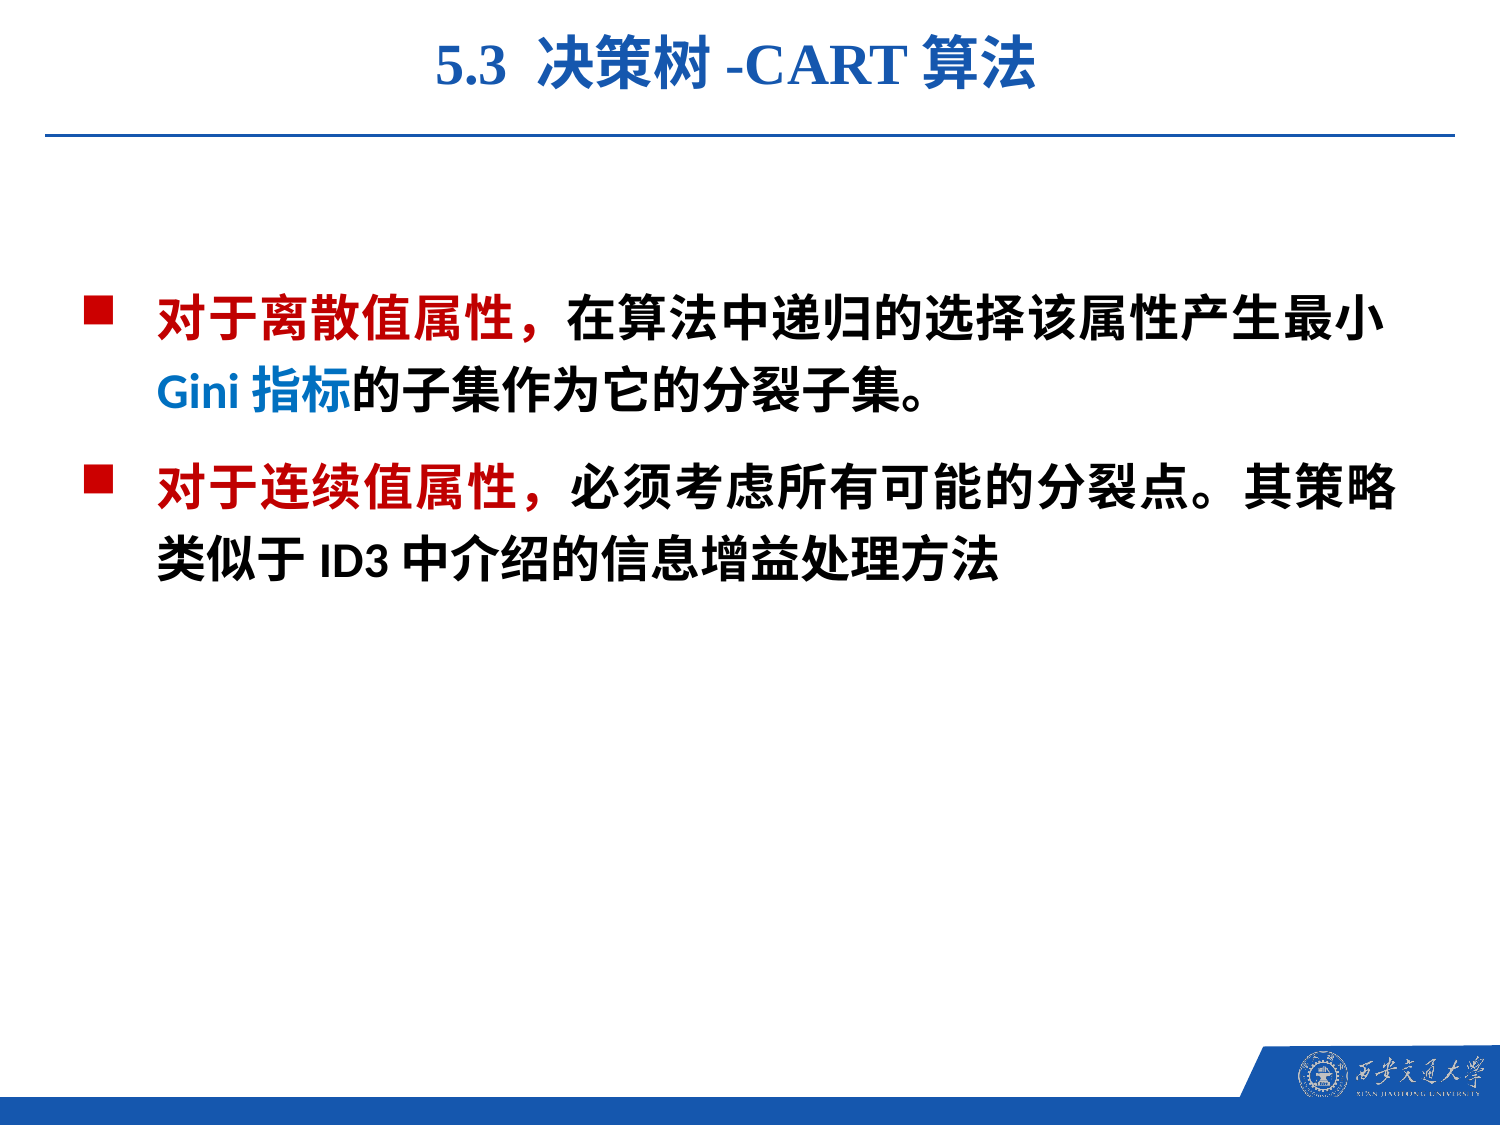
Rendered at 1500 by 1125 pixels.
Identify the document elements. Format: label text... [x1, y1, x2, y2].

list 对于离散值属性，在算法中递归的选择该属性产生最小Gini指标的子集作为它的分裂子集。 对于连续值属性，必须考虑所有可能的分裂点。其策略类似于ID3中介绍的信息增益处理方法 [64, 267, 1412, 968]
text_box 5.3 决策树-CART算法 [134, 19, 1340, 174]
